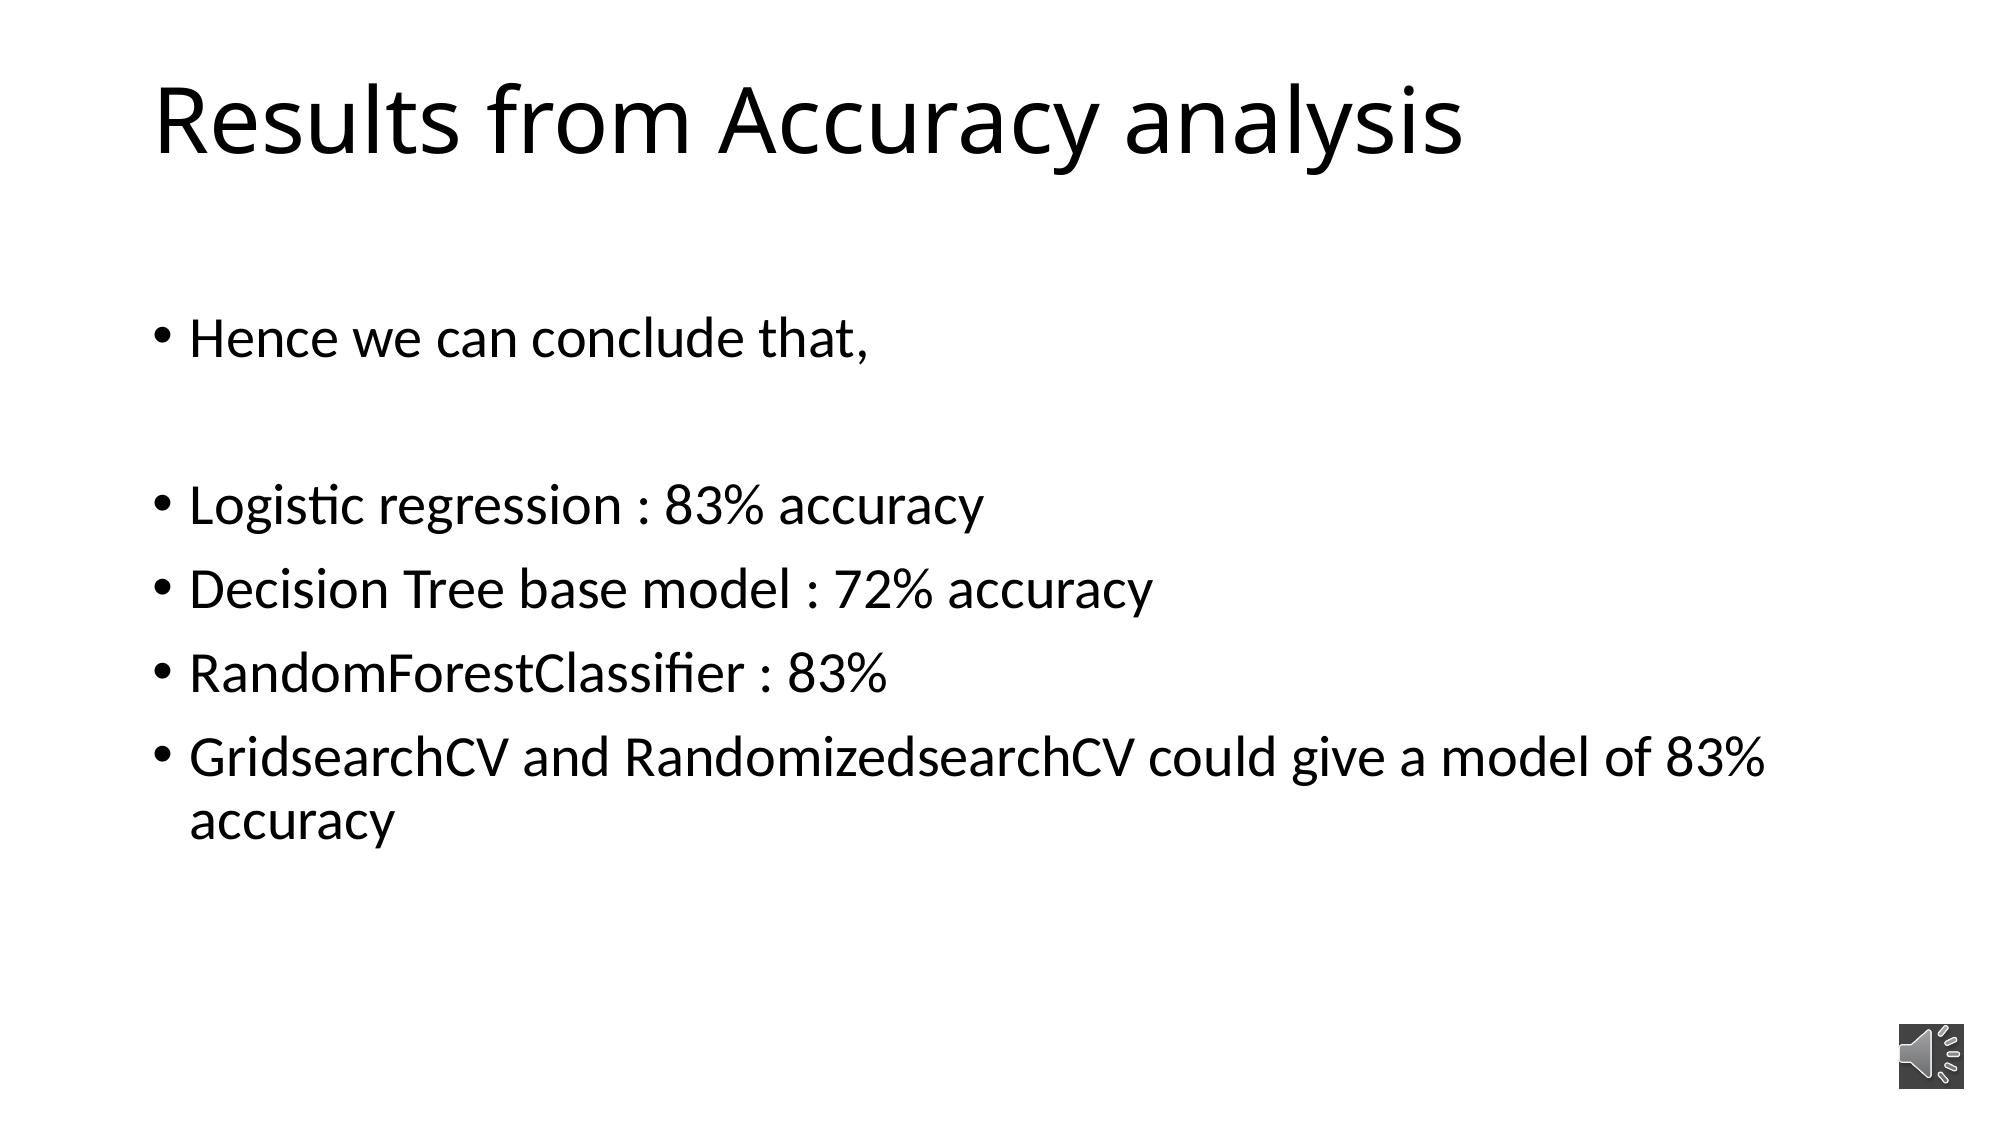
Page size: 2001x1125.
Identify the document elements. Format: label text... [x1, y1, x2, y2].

picture [1897, 1022, 1965, 1090]
list Hence we can conclude that, Logistic regression : 83% accuracy Decision Tree base model : 72% accuracy RandomForestClassifier : 83% GridsearchCV and RandomizedsearchCV could give a model of 83% accuracy [137, 299, 1863, 1014]
title Results from Accuracy analysis [137, 59, 1863, 189]
